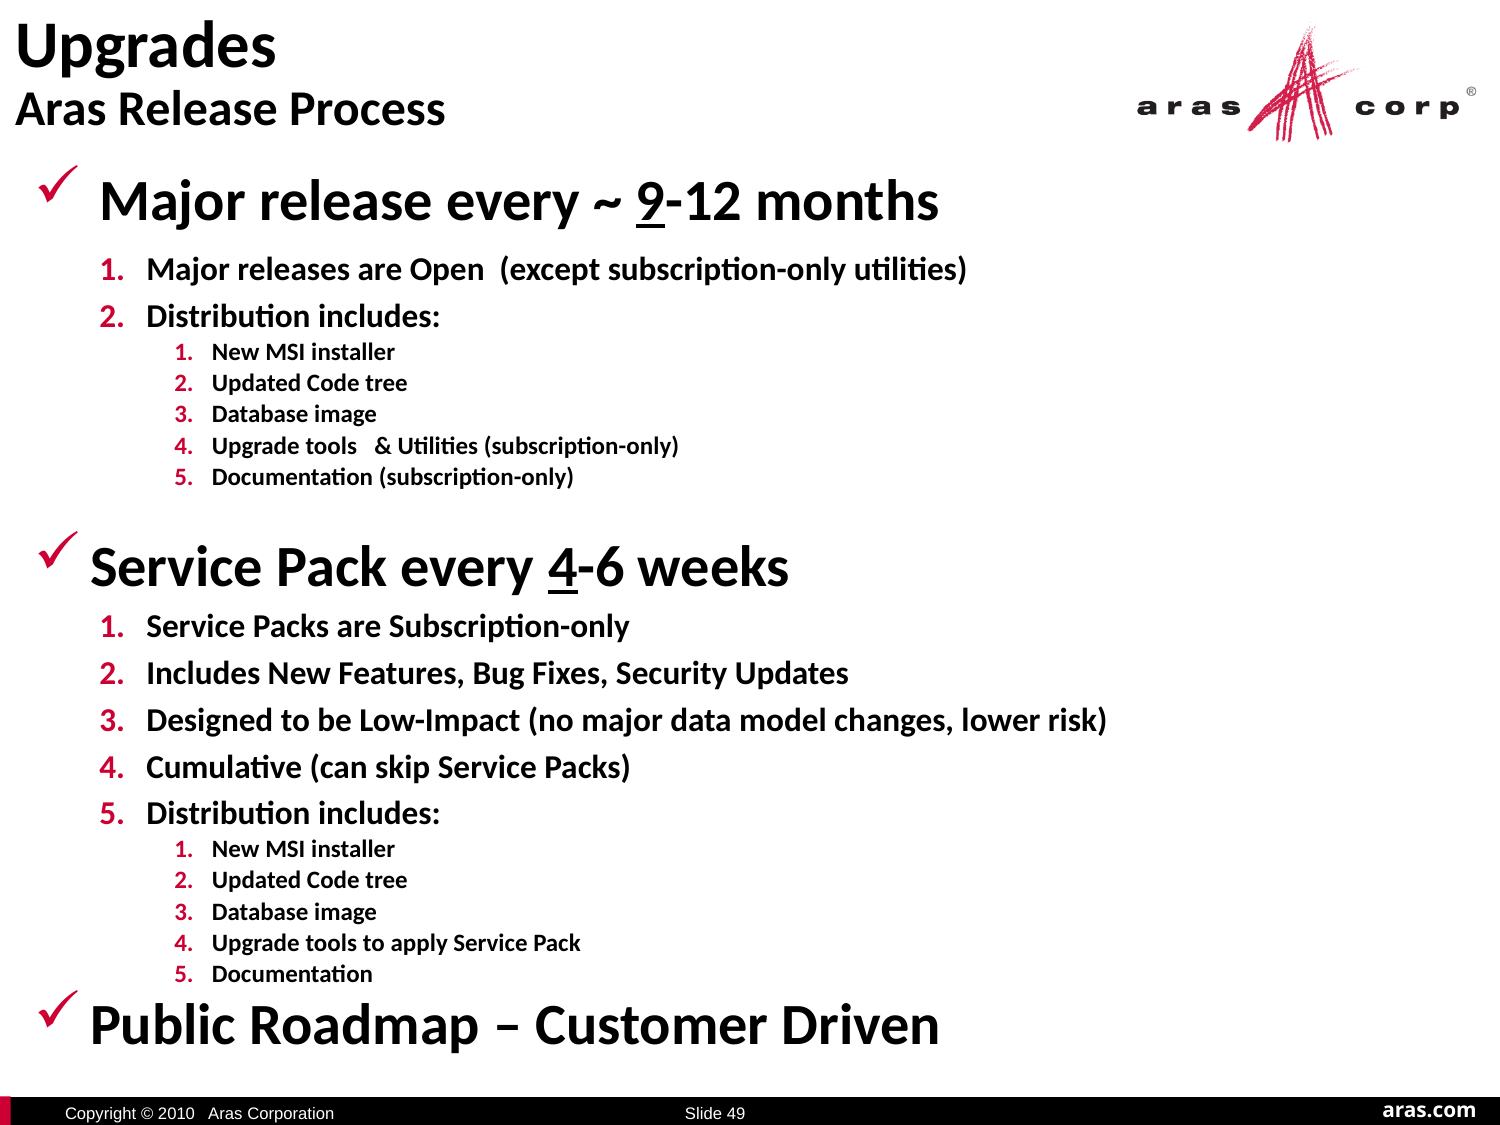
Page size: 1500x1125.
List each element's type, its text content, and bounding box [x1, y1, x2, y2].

slide_number Slide 49 [684, 1102, 998, 1125]
list Major release every ~ 9-12 months Major releases are Open (except subscription-only utilities) Distribution includes: New MSI installer Updated Code tree Database image Upgrade tools & Utilities (subscription-only) Documentation (subscription-only) Service Pack every 4-6 weeks Service Packs are Subscription-only Includes New Features, Bug Fixes, Security Updates Designed to be Low-Impact (no major data model changes, lower risk) Cumulative (can skip Service Packs) Distribution includes: New MSI installer Updated Code tree Database image Upgrade tools to apply Service Pack Documentation Public Roadmap – Customer Driven [18, 182, 1500, 1085]
title Upgrades Aras Release Process [0, 0, 1187, 147]
picture [1128, 2, 1488, 155]
